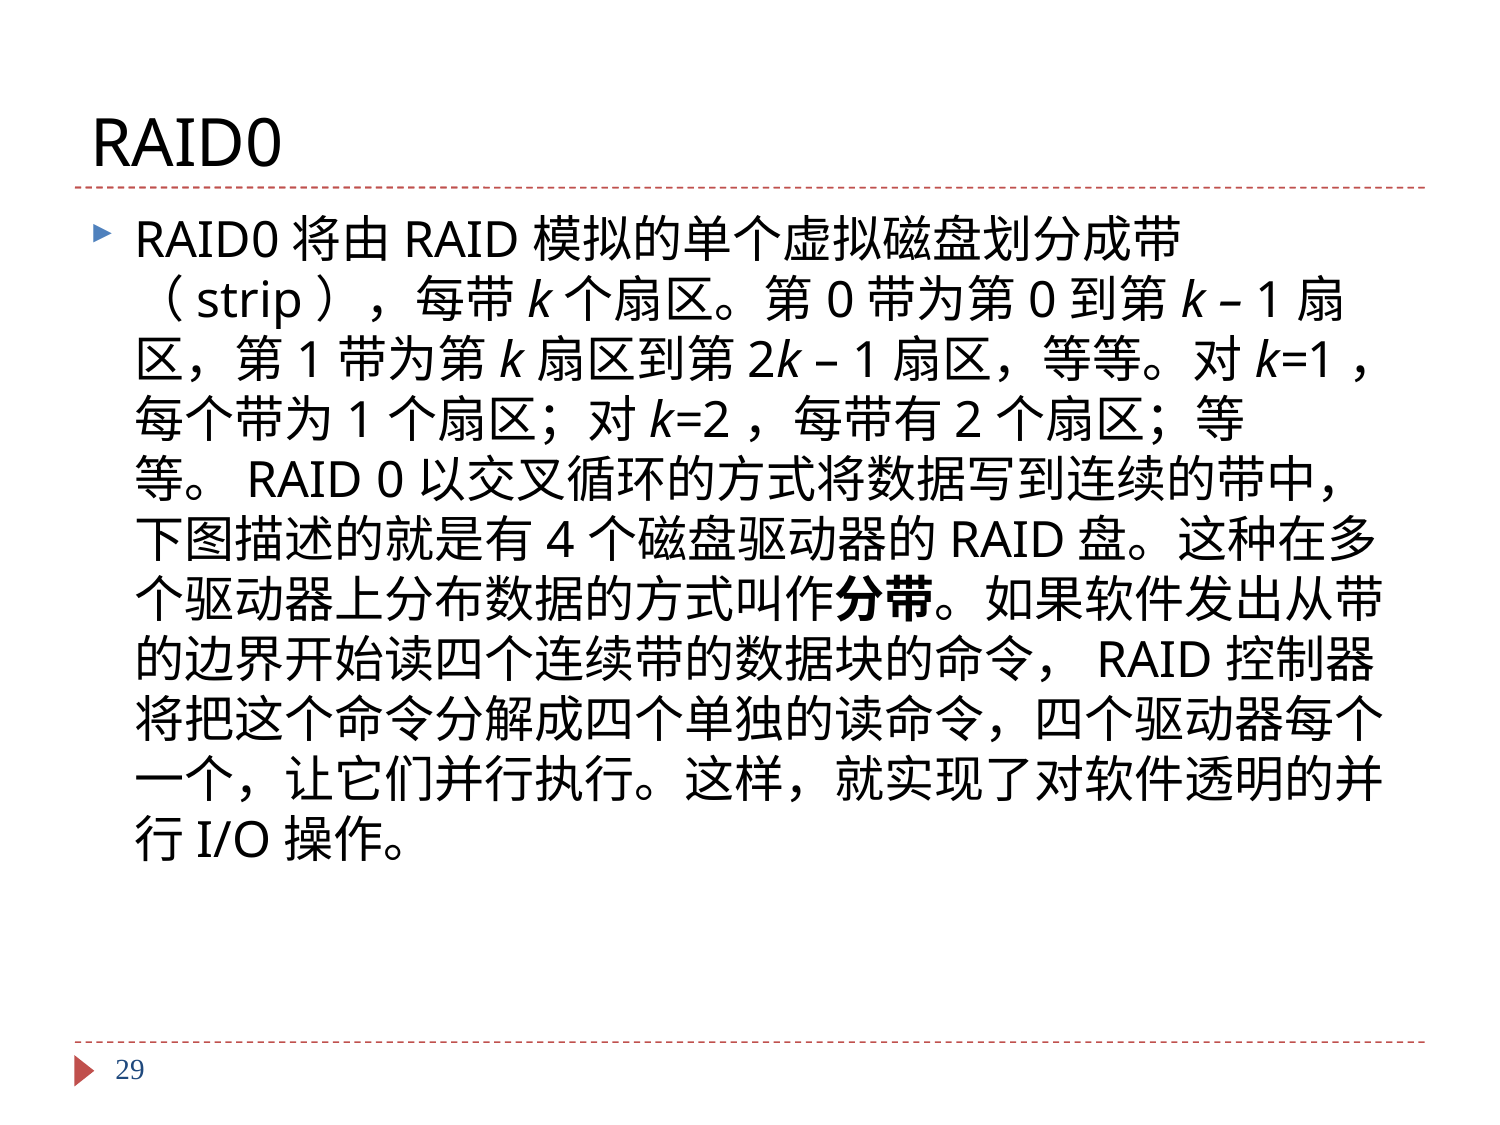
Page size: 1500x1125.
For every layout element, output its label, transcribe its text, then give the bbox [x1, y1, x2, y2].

title RAID0 [75, 24, 1425, 188]
list RAID0将由RAID模拟的单个虚拟磁盘划分成带（strip），每带k个扇区。第0带为第0到第k – 1扇区，第1带为第k扇区到第2k – 1扇区，等等。对k=1，每个带为1个扇区；对k=2，每带有2个扇区；等等。RAID 0以交叉循环的方式将数据写到连续的带中，下图描述的就是有4个磁盘驱动器的RAID盘。这种在多个驱动器上分布数据的方式叫作分带。如果软件发出从带的边界开始读四个连续带的数据块的命令，RAID控制器将把这个命令分解成四个单独的读命令，四个驱动器每个一个，让它们并行执行。这样，就实现了对软件透明的并行I/O操作。 [75, 200, 1425, 1006]
slide_number 29 [100, 1042, 426, 1103]
